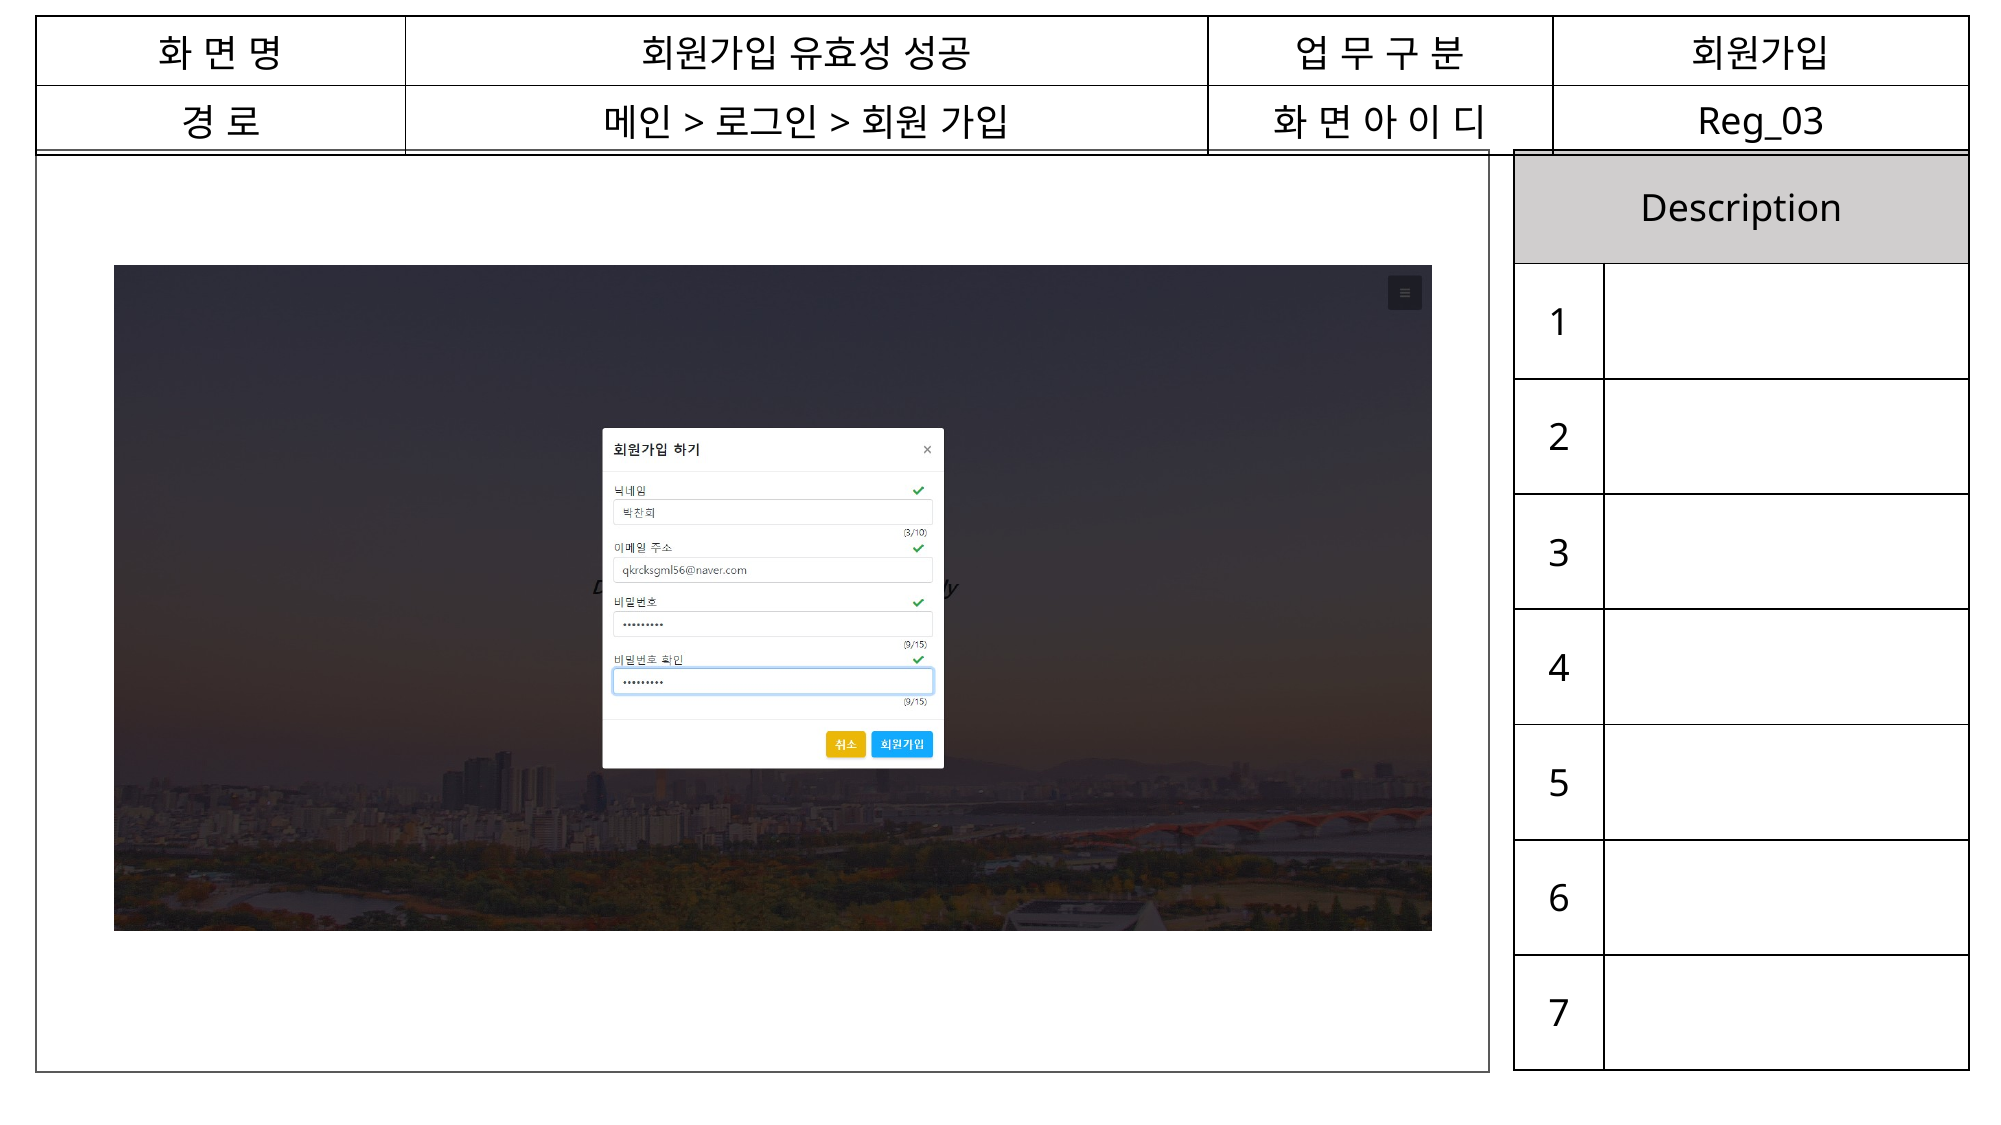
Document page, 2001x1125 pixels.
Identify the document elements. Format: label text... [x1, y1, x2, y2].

table_header 화 면 명 [37, 17, 405, 85]
table_header Description [1515, 156, 1968, 263]
table_cell [1605, 725, 1968, 839]
table_cell 7 [1515, 956, 1603, 1069]
table_cell 1 [1515, 264, 1603, 378]
table_cell 4 [1515, 610, 1603, 724]
table_cell 6 [1515, 841, 1603, 954]
text_box [35, 156, 1490, 1073]
table_cell 화 면 아 이 디 [1209, 86, 1552, 154]
table_cell 경 로 [37, 86, 405, 154]
picture [114, 265, 1432, 931]
table_cell [1605, 956, 1968, 1069]
table_cell 5 [1515, 725, 1603, 839]
table_cell [1605, 841, 1968, 954]
table_cell Reg_03 [1554, 86, 1968, 154]
table_cell 3 [1515, 495, 1603, 608]
table_cell [1605, 380, 1968, 493]
table_cell [1605, 264, 1968, 378]
table_cell [1605, 495, 1968, 608]
table_cell [1605, 610, 1968, 724]
table_cell 메인>로그인>회원 가입 [406, 86, 1207, 154]
table_header 업 무 구 분 [1209, 17, 1552, 85]
table_header 회원가입 유효성 성공 [406, 17, 1207, 85]
table_cell 2 [1515, 380, 1603, 493]
table_header 회원가입 [1554, 17, 1968, 85]
